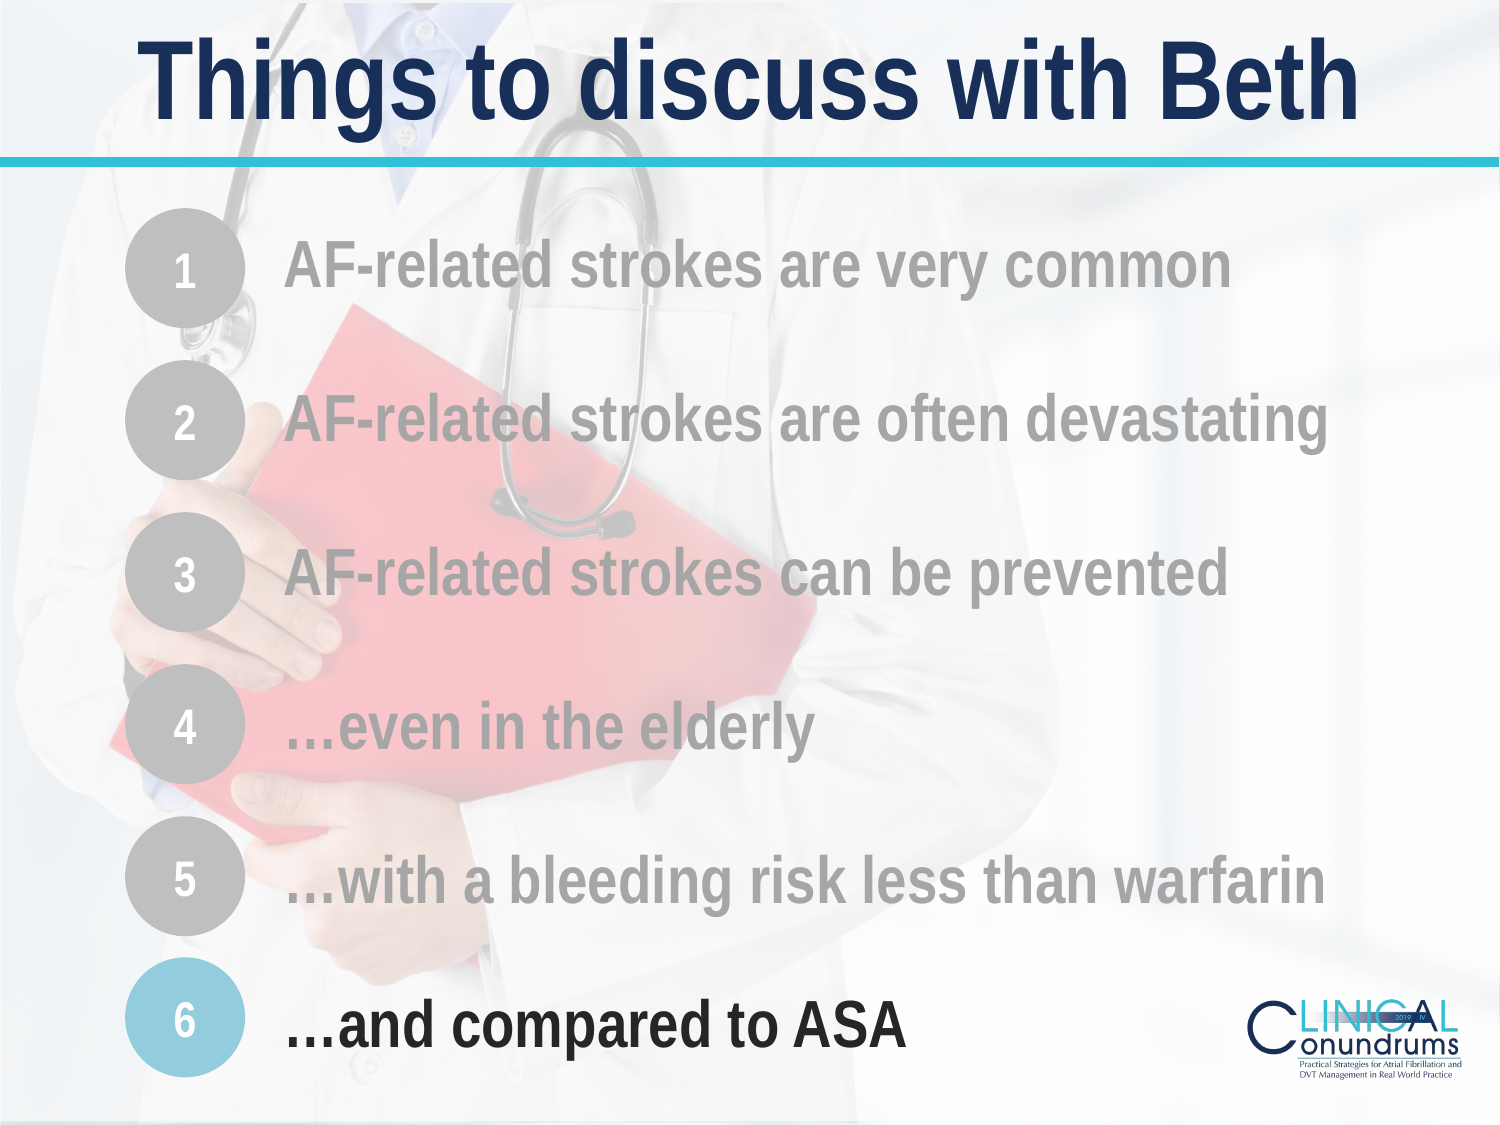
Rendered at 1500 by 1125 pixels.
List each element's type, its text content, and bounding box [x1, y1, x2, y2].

text_box 2 [125, 360, 246, 481]
picture [1245, 993, 1468, 1081]
text_box [0, 150, 1500, 161]
text_box Things to discuss with Beth [0, 0, 1500, 150]
text_box …even in the elderly [268, 675, 1386, 771]
text_box …with a bleeding risk less than warfarin [268, 829, 1386, 925]
text_box AF-related strokes are very common [268, 213, 1386, 309]
text_box 6 [125, 957, 246, 1078]
text_box AF-related strokes can be prevented [268, 521, 1386, 617]
text_box …and compared to ASA [268, 973, 1386, 1069]
text_box 5 [125, 816, 246, 937]
text_box 1 [125, 208, 246, 329]
text_box [0, 168, 1500, 1123]
text_box 4 [125, 664, 246, 785]
text_box AF-related strokes are often devastating [268, 367, 1386, 463]
text_box 3 [125, 512, 246, 633]
